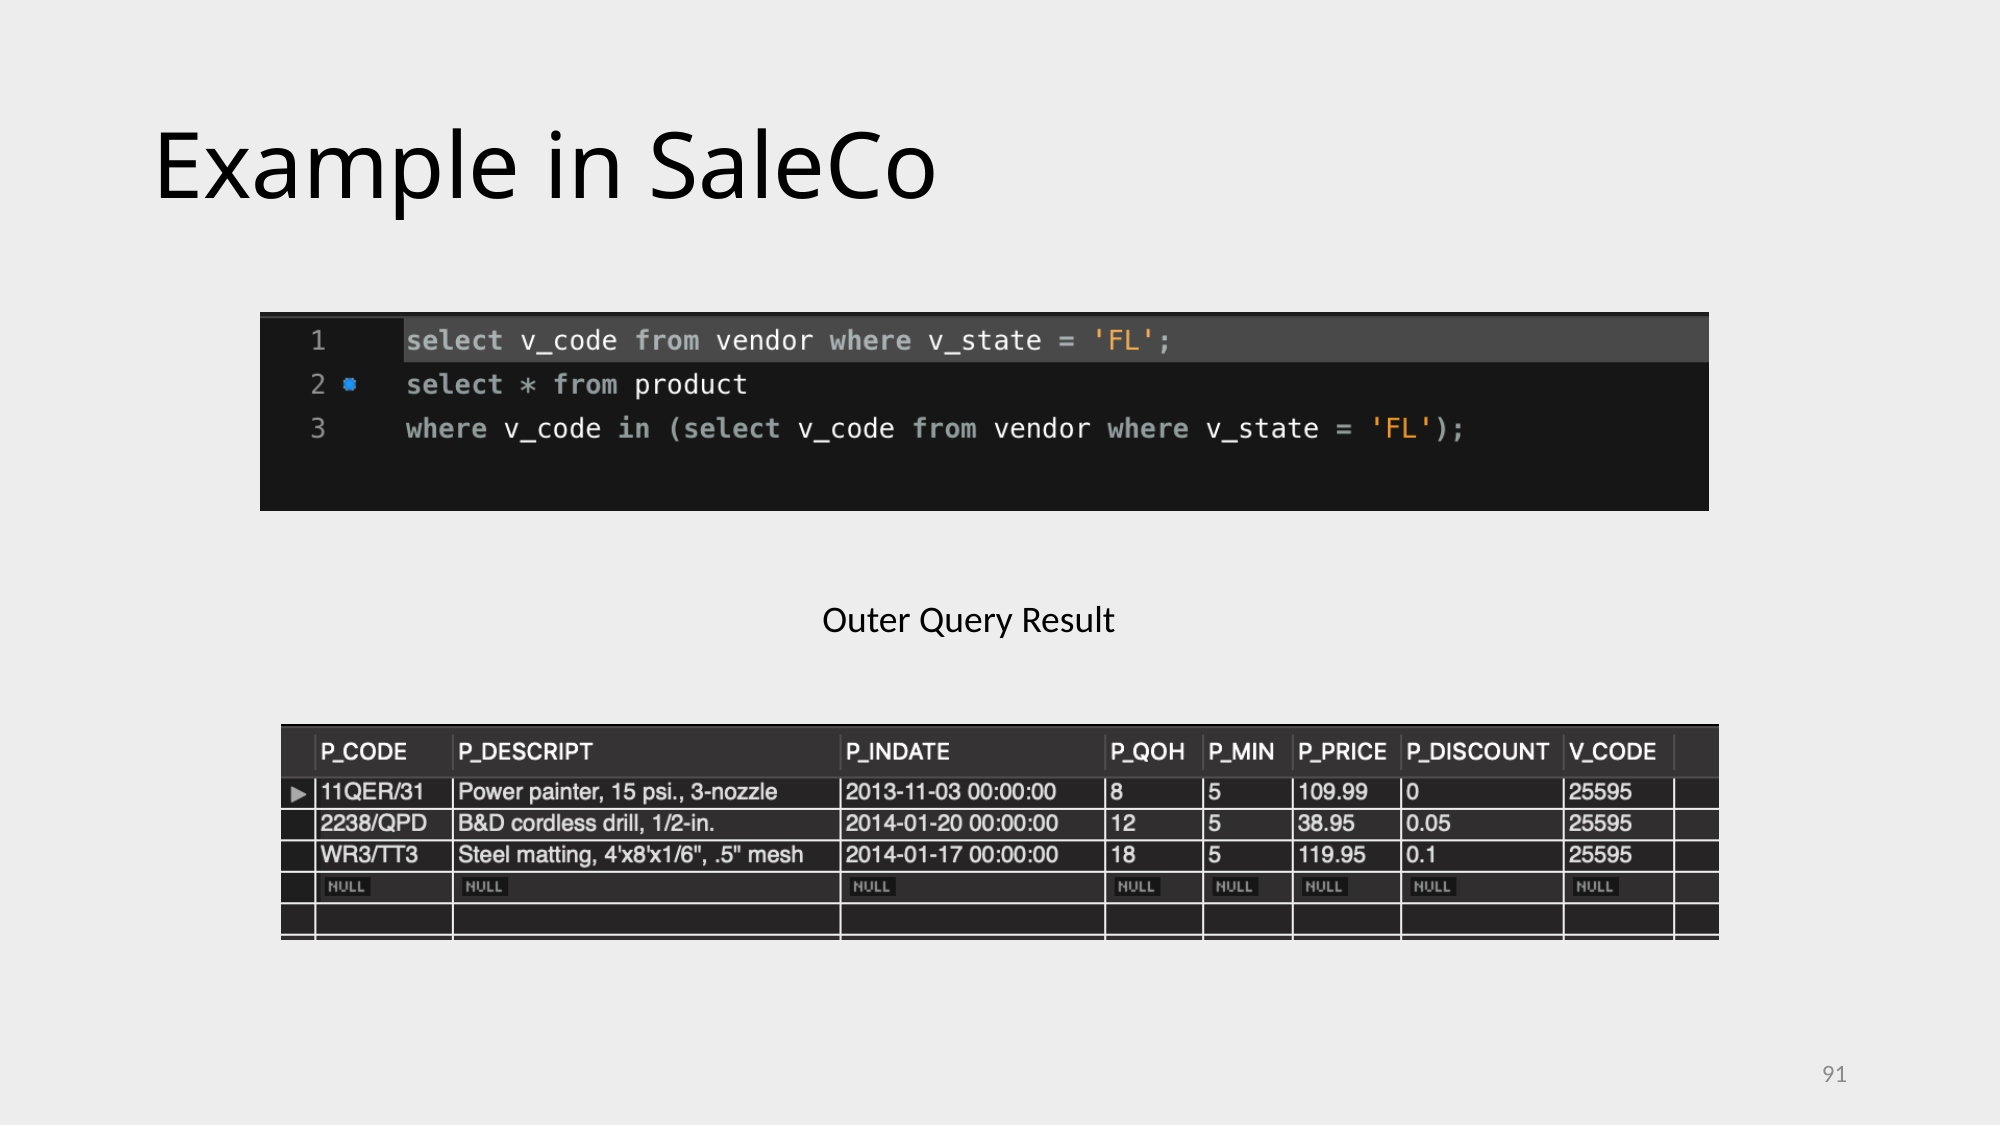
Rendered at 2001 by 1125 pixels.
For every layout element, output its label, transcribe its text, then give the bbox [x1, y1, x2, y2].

text_box Outer Query Result [807, 587, 1131, 648]
title Example in SaleCo [137, 59, 1863, 278]
picture [281, 724, 1719, 940]
picture [260, 312, 1709, 511]
slide_number 91 [1412, 1042, 1863, 1103]
